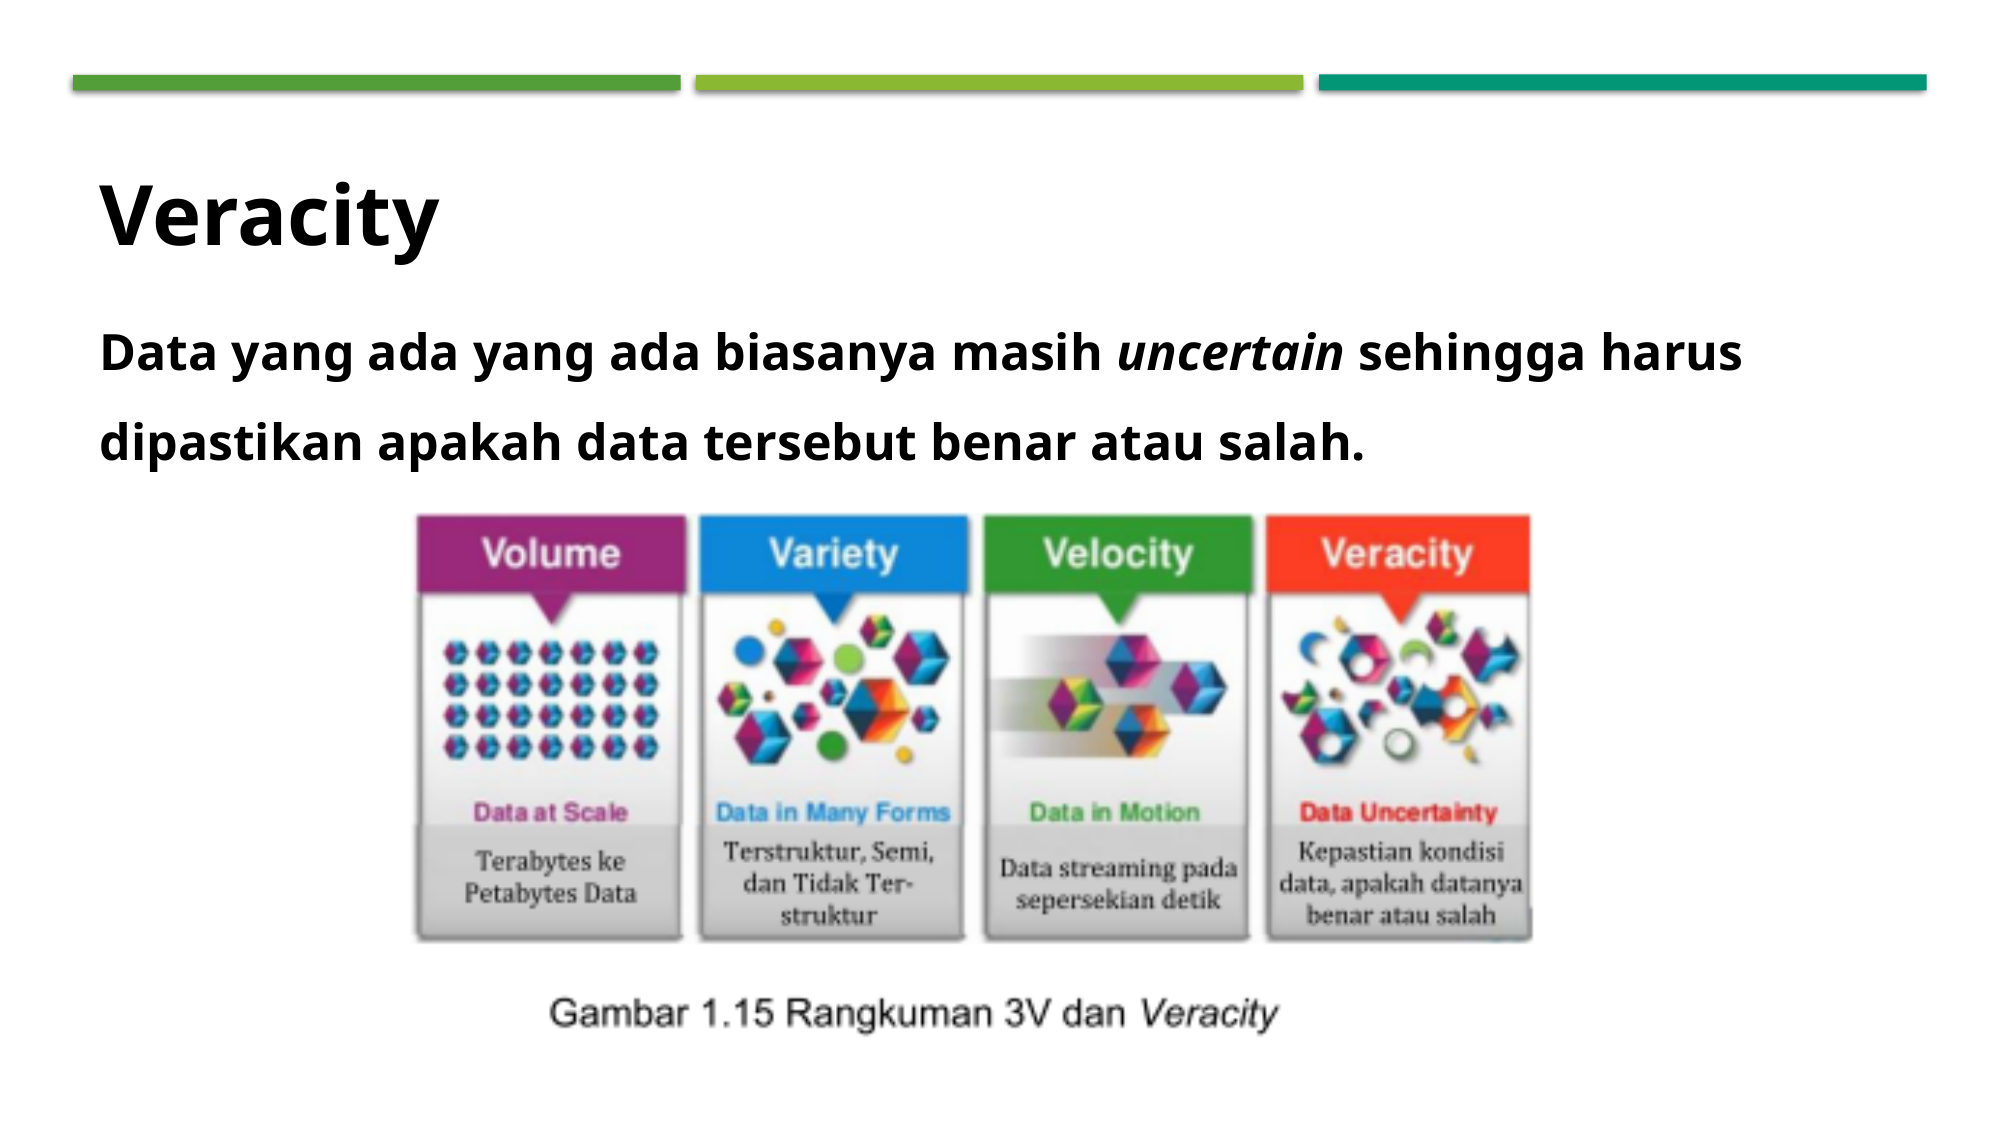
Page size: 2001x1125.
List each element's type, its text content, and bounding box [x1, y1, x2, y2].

text_box Veracity [84, 154, 600, 270]
text_box Data yang ada yang ada biasanya masih uncertain sehingga harus dipastikan apakah data tersebut benar atau salah. [84, 283, 1909, 478]
picture [379, 497, 1549, 1043]
